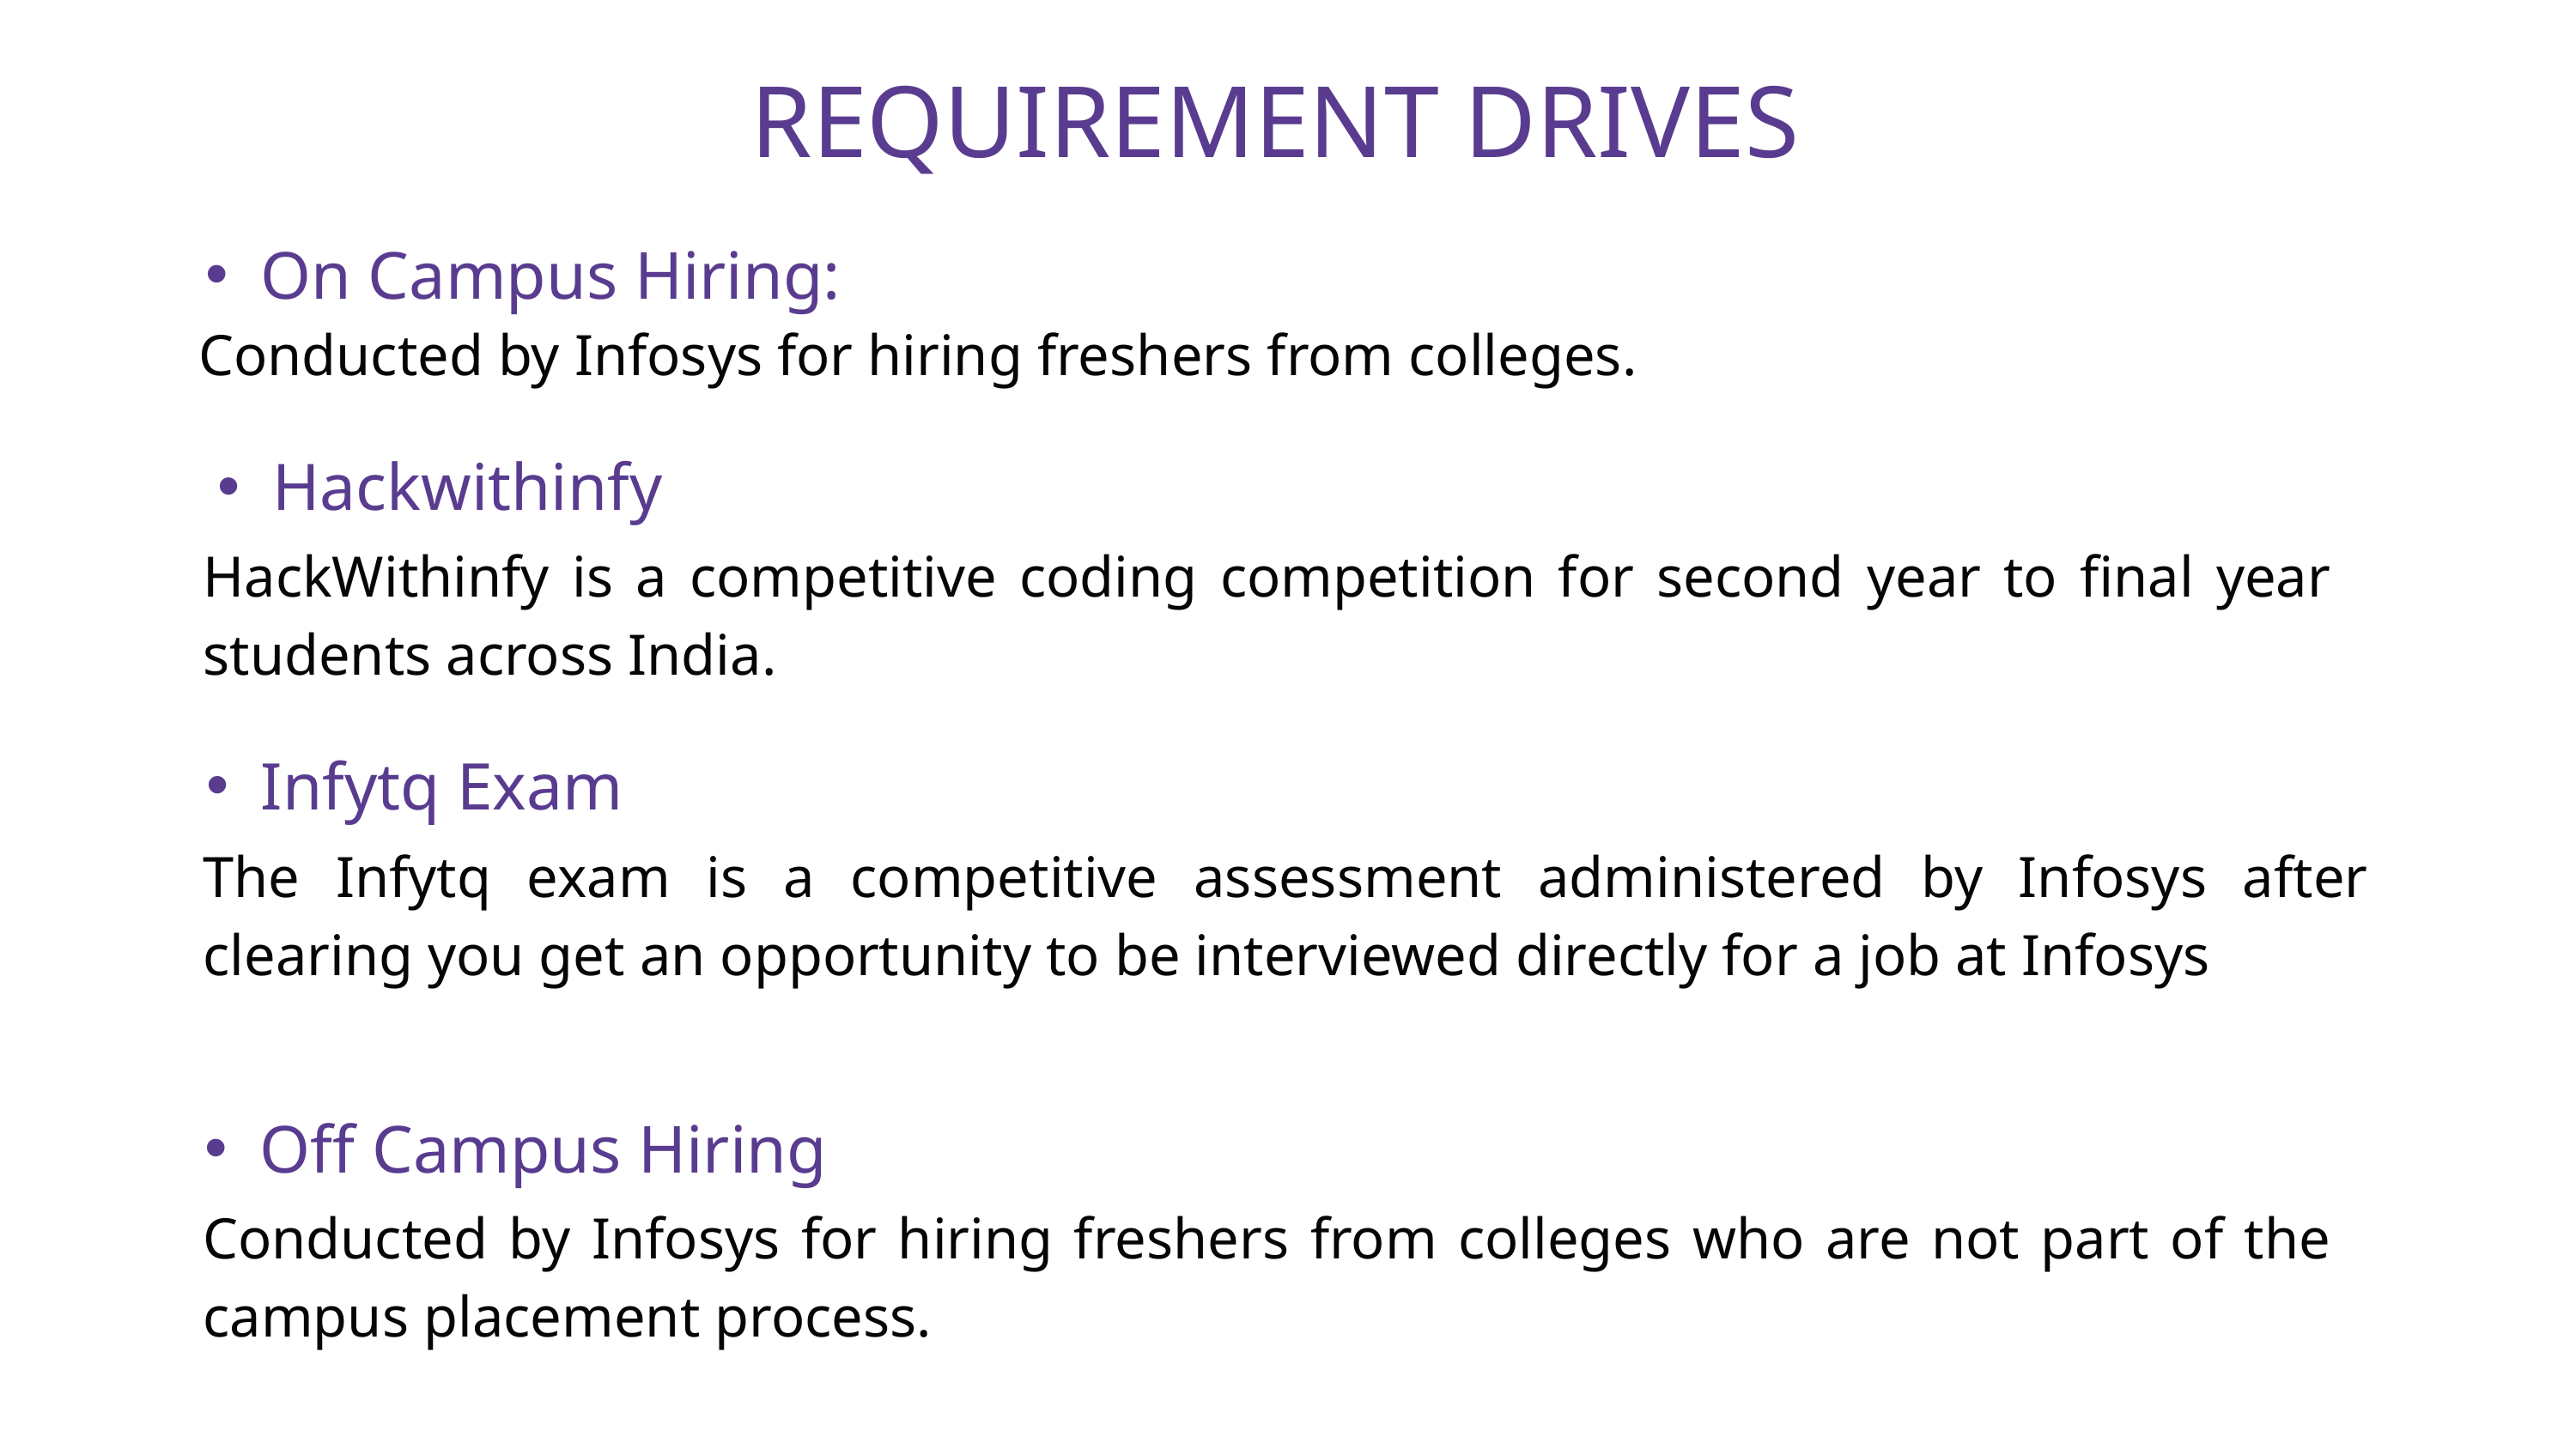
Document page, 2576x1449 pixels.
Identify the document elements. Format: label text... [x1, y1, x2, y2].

text_box Conducted by Infosys for hiring freshers from colleges. [198, 307, 2095, 386]
text_box Hackwithinfy [150, 433, 676, 524]
text_box On Campus Hiring: [144, 221, 847, 403]
text_box REQUIREMENT DRIVES [722, 39, 1853, 178]
text_box Conducted by Infosys for hiring freshers from colleges who are not part of the campus placement process. [203, 1191, 2333, 1349]
text_box HackWithinfy is a competitive coding competition for second year to final year students across India. [203, 529, 2333, 687]
text_box The Infytq exam is a competitive assessment administered by Infosys after clearing you get an opportunity to be interviewed directly for a job at Infosys [203, 830, 2370, 987]
text_box Off Campus Hiring [143, 1094, 851, 1186]
text_box Infytq Exam [25, 733, 750, 823]
